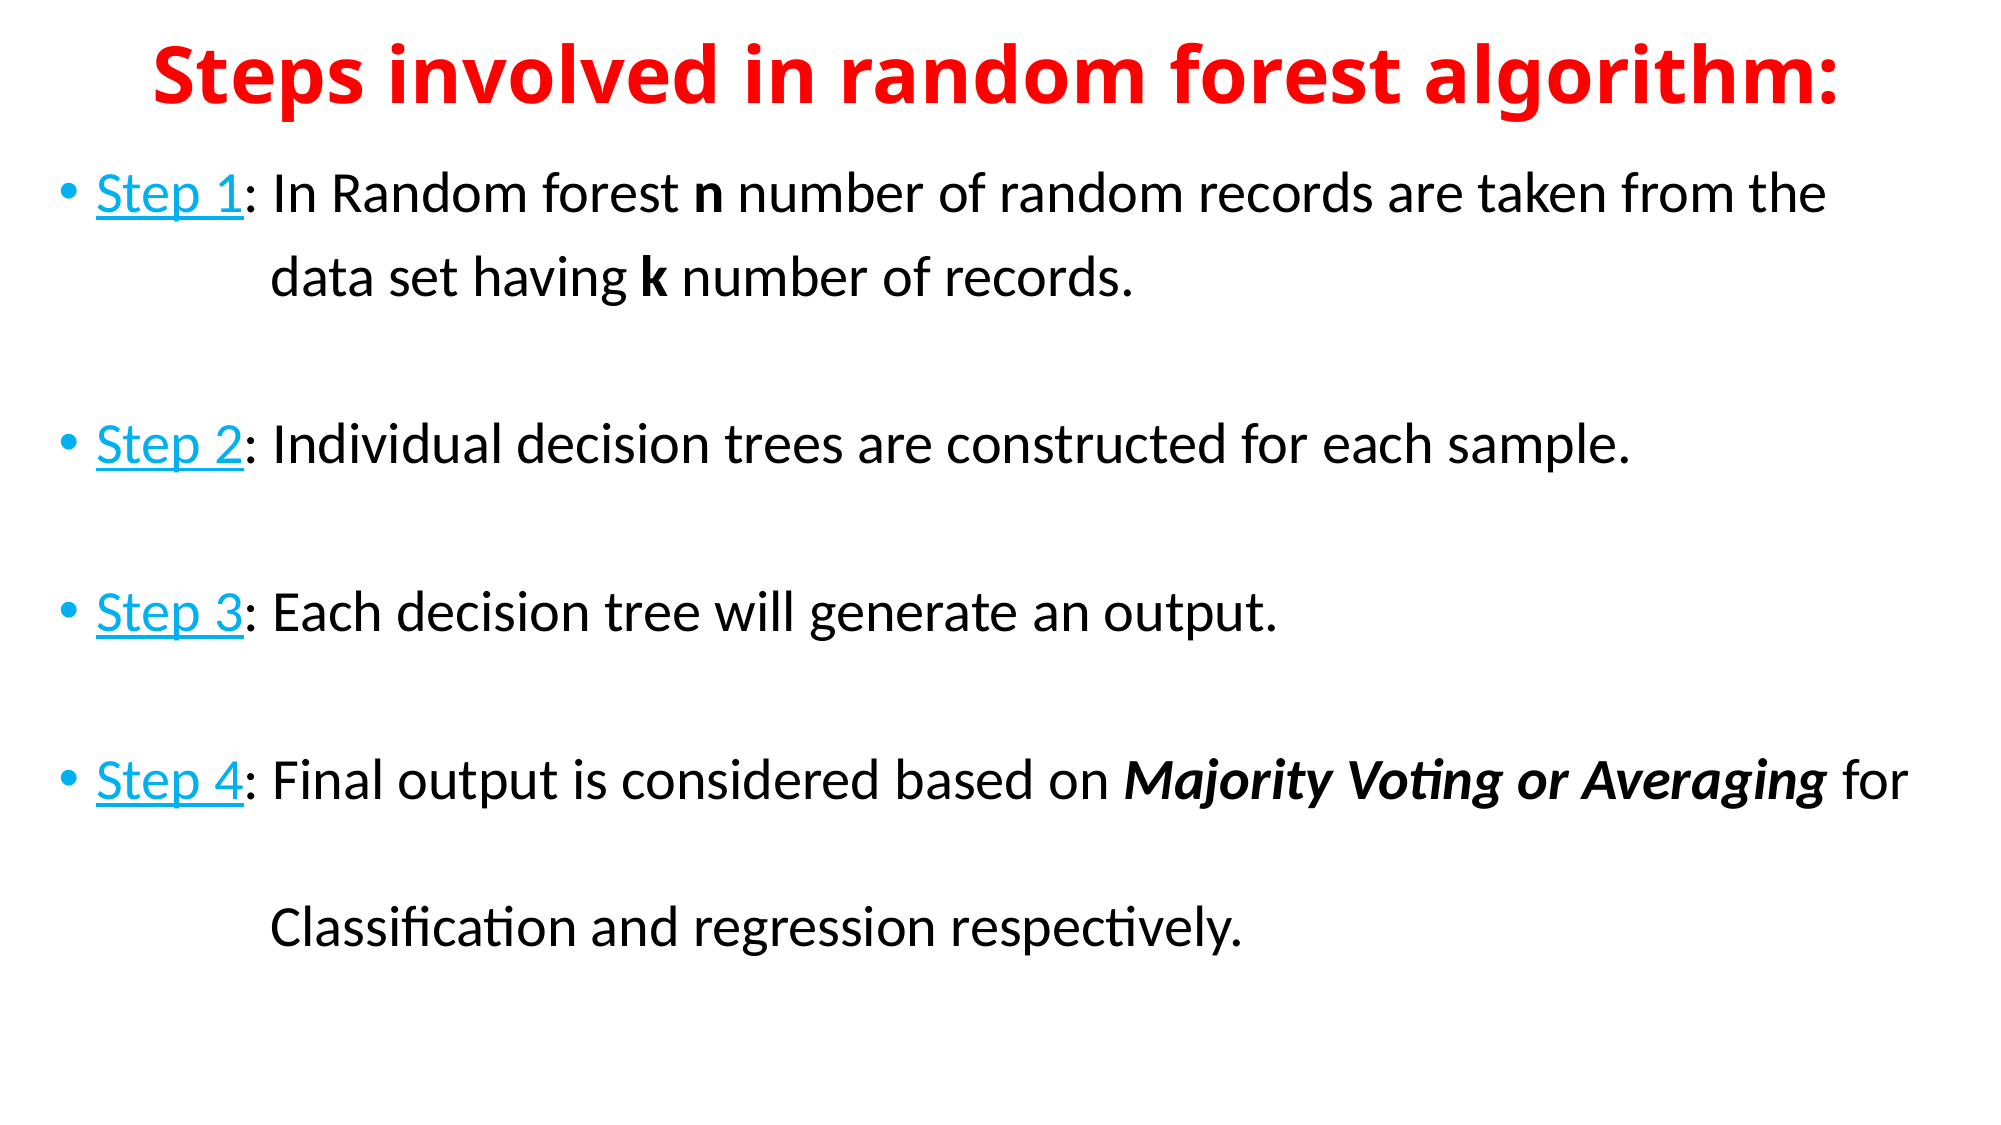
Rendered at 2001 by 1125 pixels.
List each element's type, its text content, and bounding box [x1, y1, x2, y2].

title Steps involved in random forest algorithm: [137, 26, 1863, 129]
list Step 1: In Random forest n number of random records are taken from the data set having k number of records. Step 2: Individual decision trees are constructed for each sample. Step 3: Each decision tree will generate an output. Step 4: Final output is considered based on Majority Voting or Averaging for Classification and regression respectively. [43, 154, 1944, 1081]
